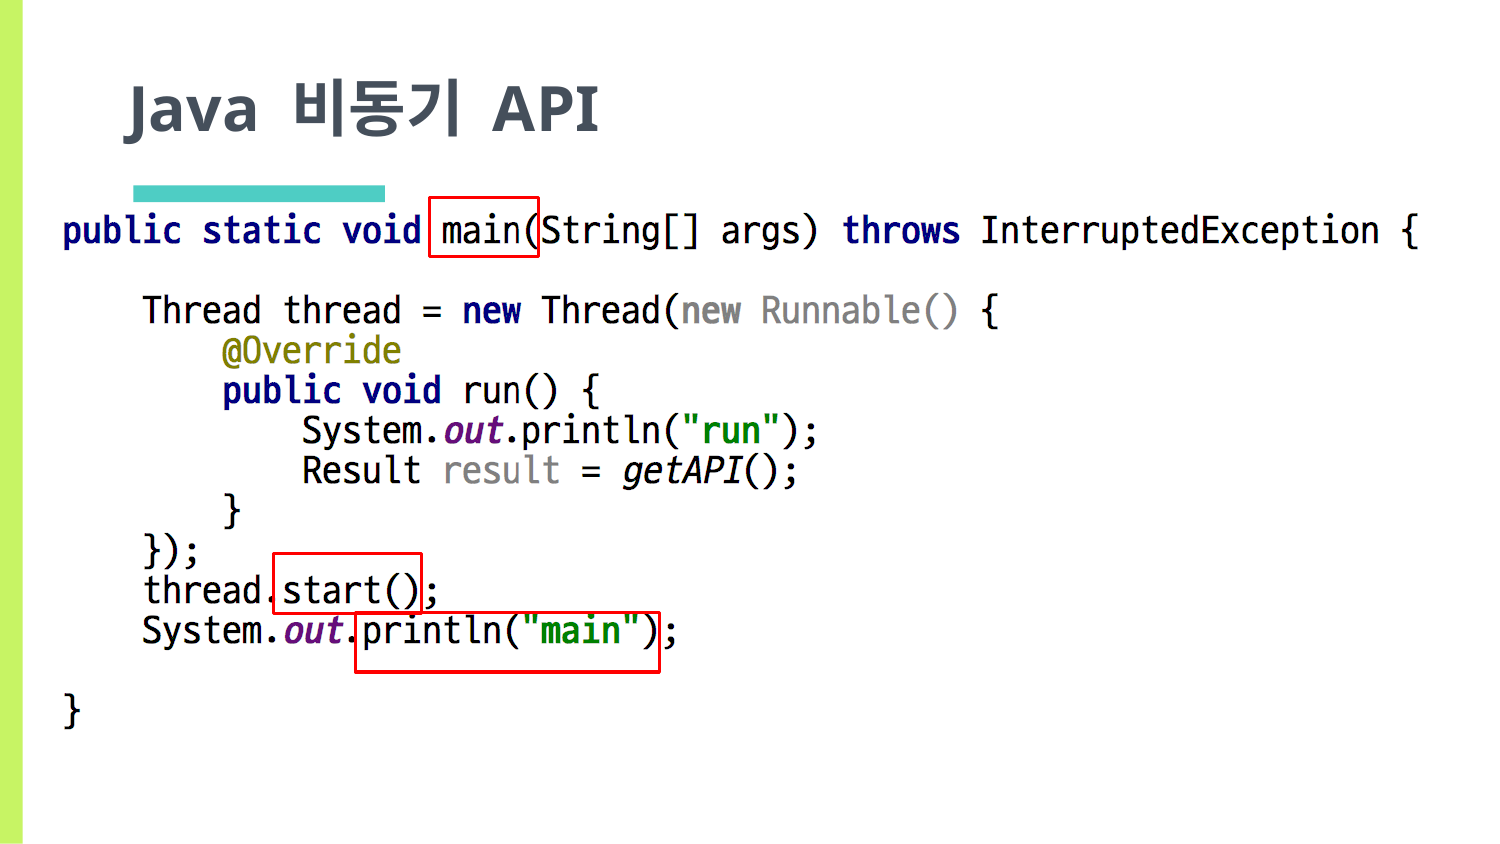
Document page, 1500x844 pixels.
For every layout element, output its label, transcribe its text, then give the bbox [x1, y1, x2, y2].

text_box [429, 197, 539, 205]
picture [54, 206, 1446, 742]
title Java 비동기 API [113, 0, 1387, 159]
